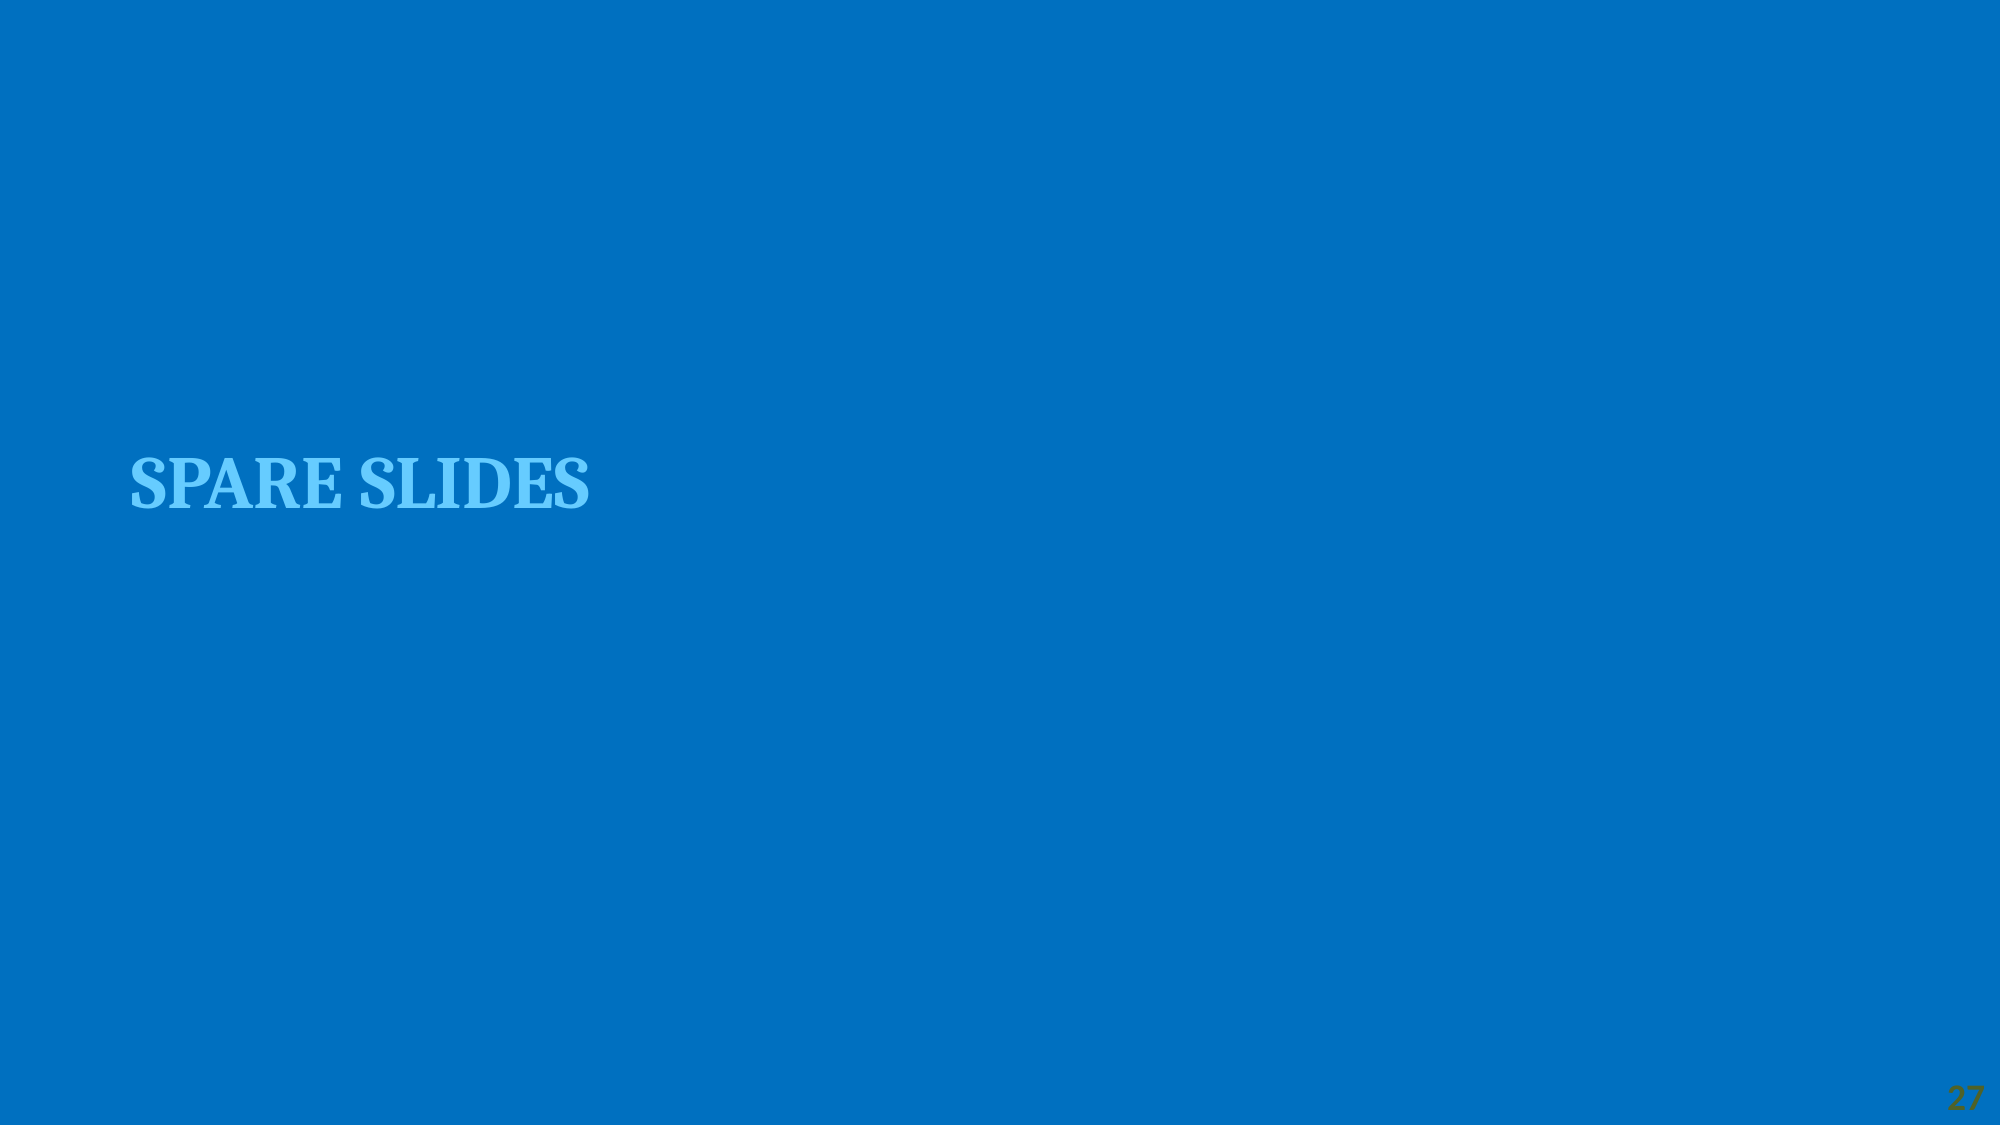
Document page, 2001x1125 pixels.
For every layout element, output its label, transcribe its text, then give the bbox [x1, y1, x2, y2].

title SPARE SLIDES [116, 419, 1917, 538]
slide_number 27 [1899, 1065, 2000, 1125]
